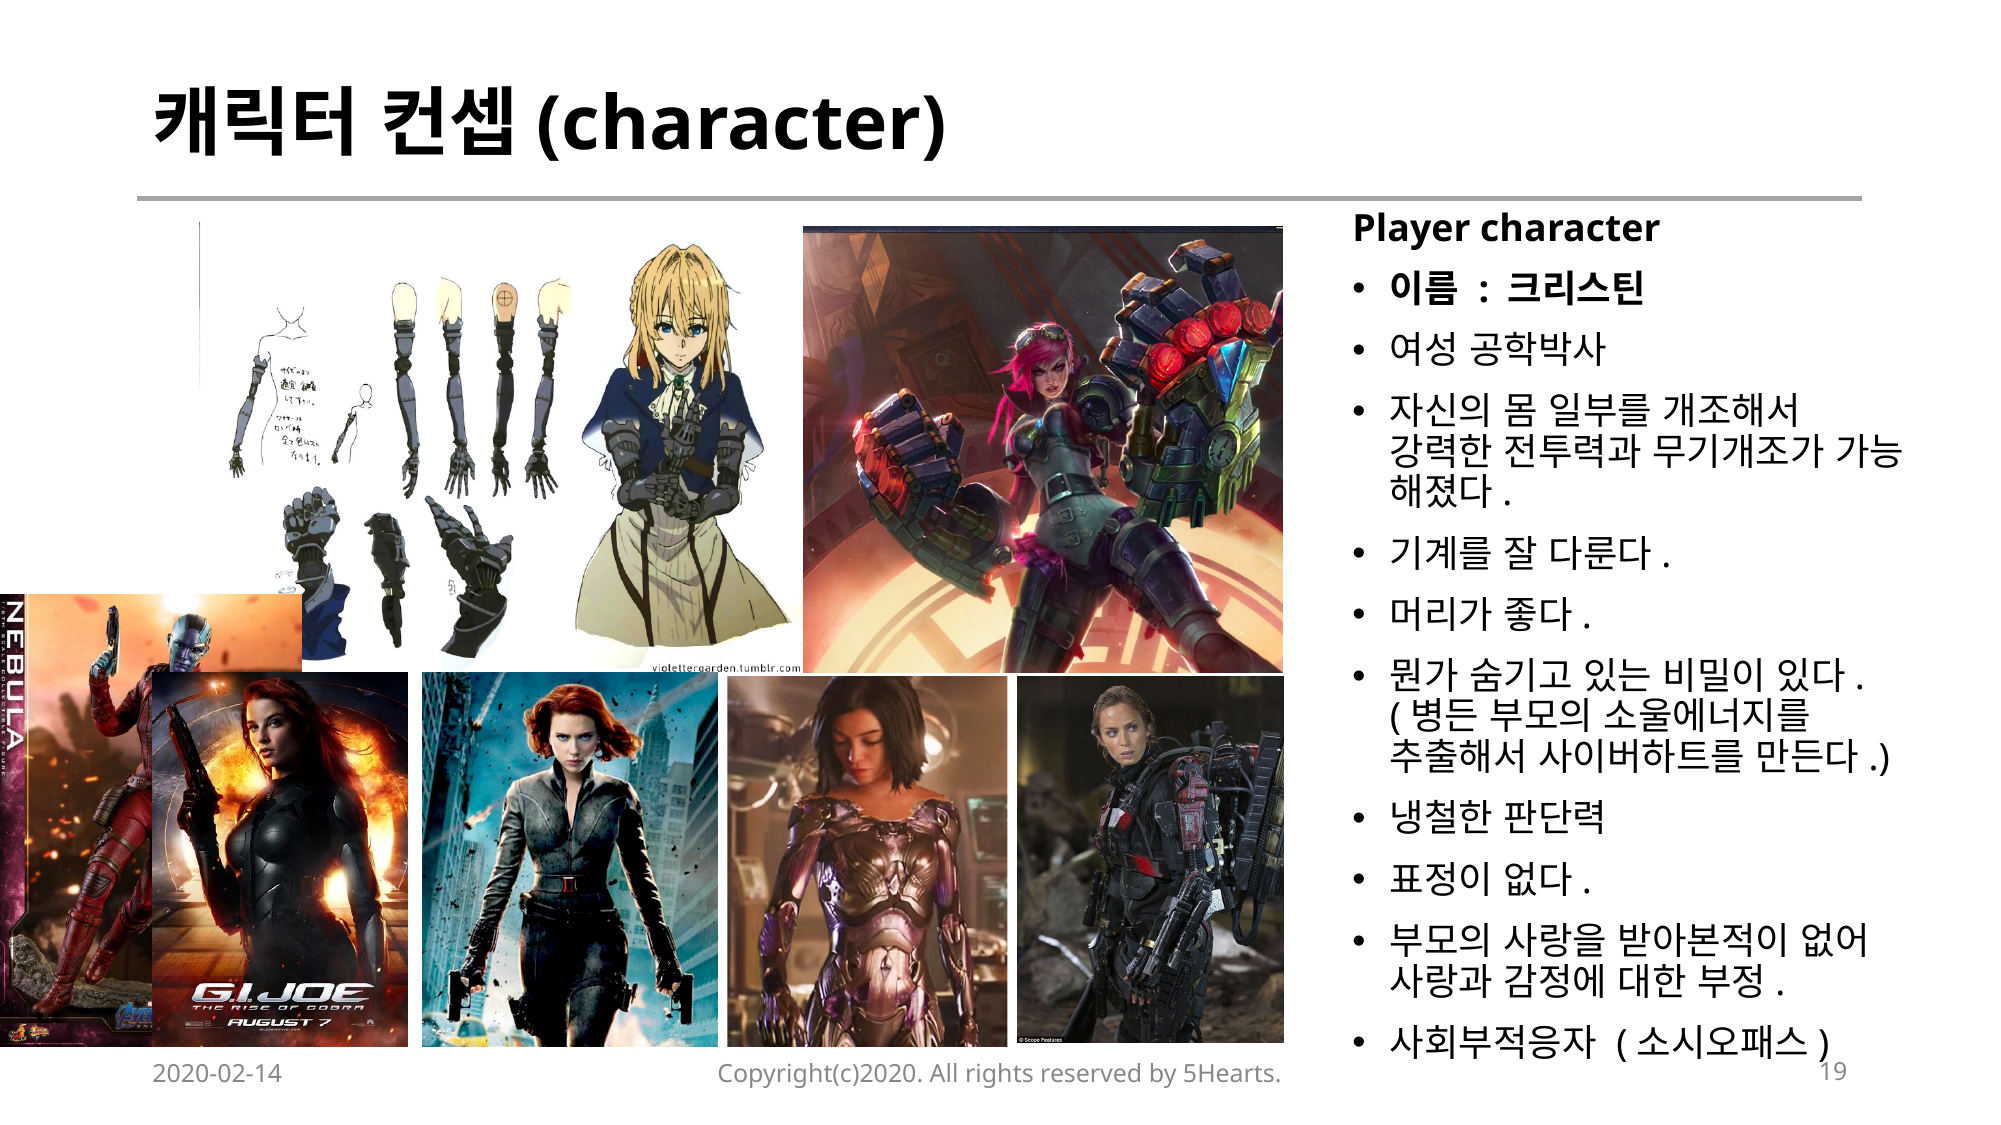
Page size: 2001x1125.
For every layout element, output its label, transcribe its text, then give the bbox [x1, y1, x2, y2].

picture [1017, 675, 1285, 1043]
title 캐릭터 컨셉(character) [137, 59, 1863, 191]
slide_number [137, 1042, 588, 1103]
picture [0, 221, 1284, 1048]
footer Copyright(c)2020. All rights reserved by 5Hearts. [662, 1042, 1338, 1103]
picture [422, 867, 426, 878]
list Player character 이름 : 크리스틴 여성 공학박사 자신의 몸 일부를 개조해서 강력한 전투력과 무기개조가 가능 해졌다. 기계를 잘 다룬다. 머리가 좋다. 뭔가 숨기고 있는 비밀이 있다. (병든 부모의 소울에너지를 추출해서 사이버하트를 만든다.) 냉철한 판단력 표정이 없다. 부모의 사랑을 받아본적이 없어 사랑과 감정에 대한 부정. 사회부적응자 (소시오패스) [1337, 201, 1922, 1103]
slide_number 19 [1412, 1042, 1863, 1103]
